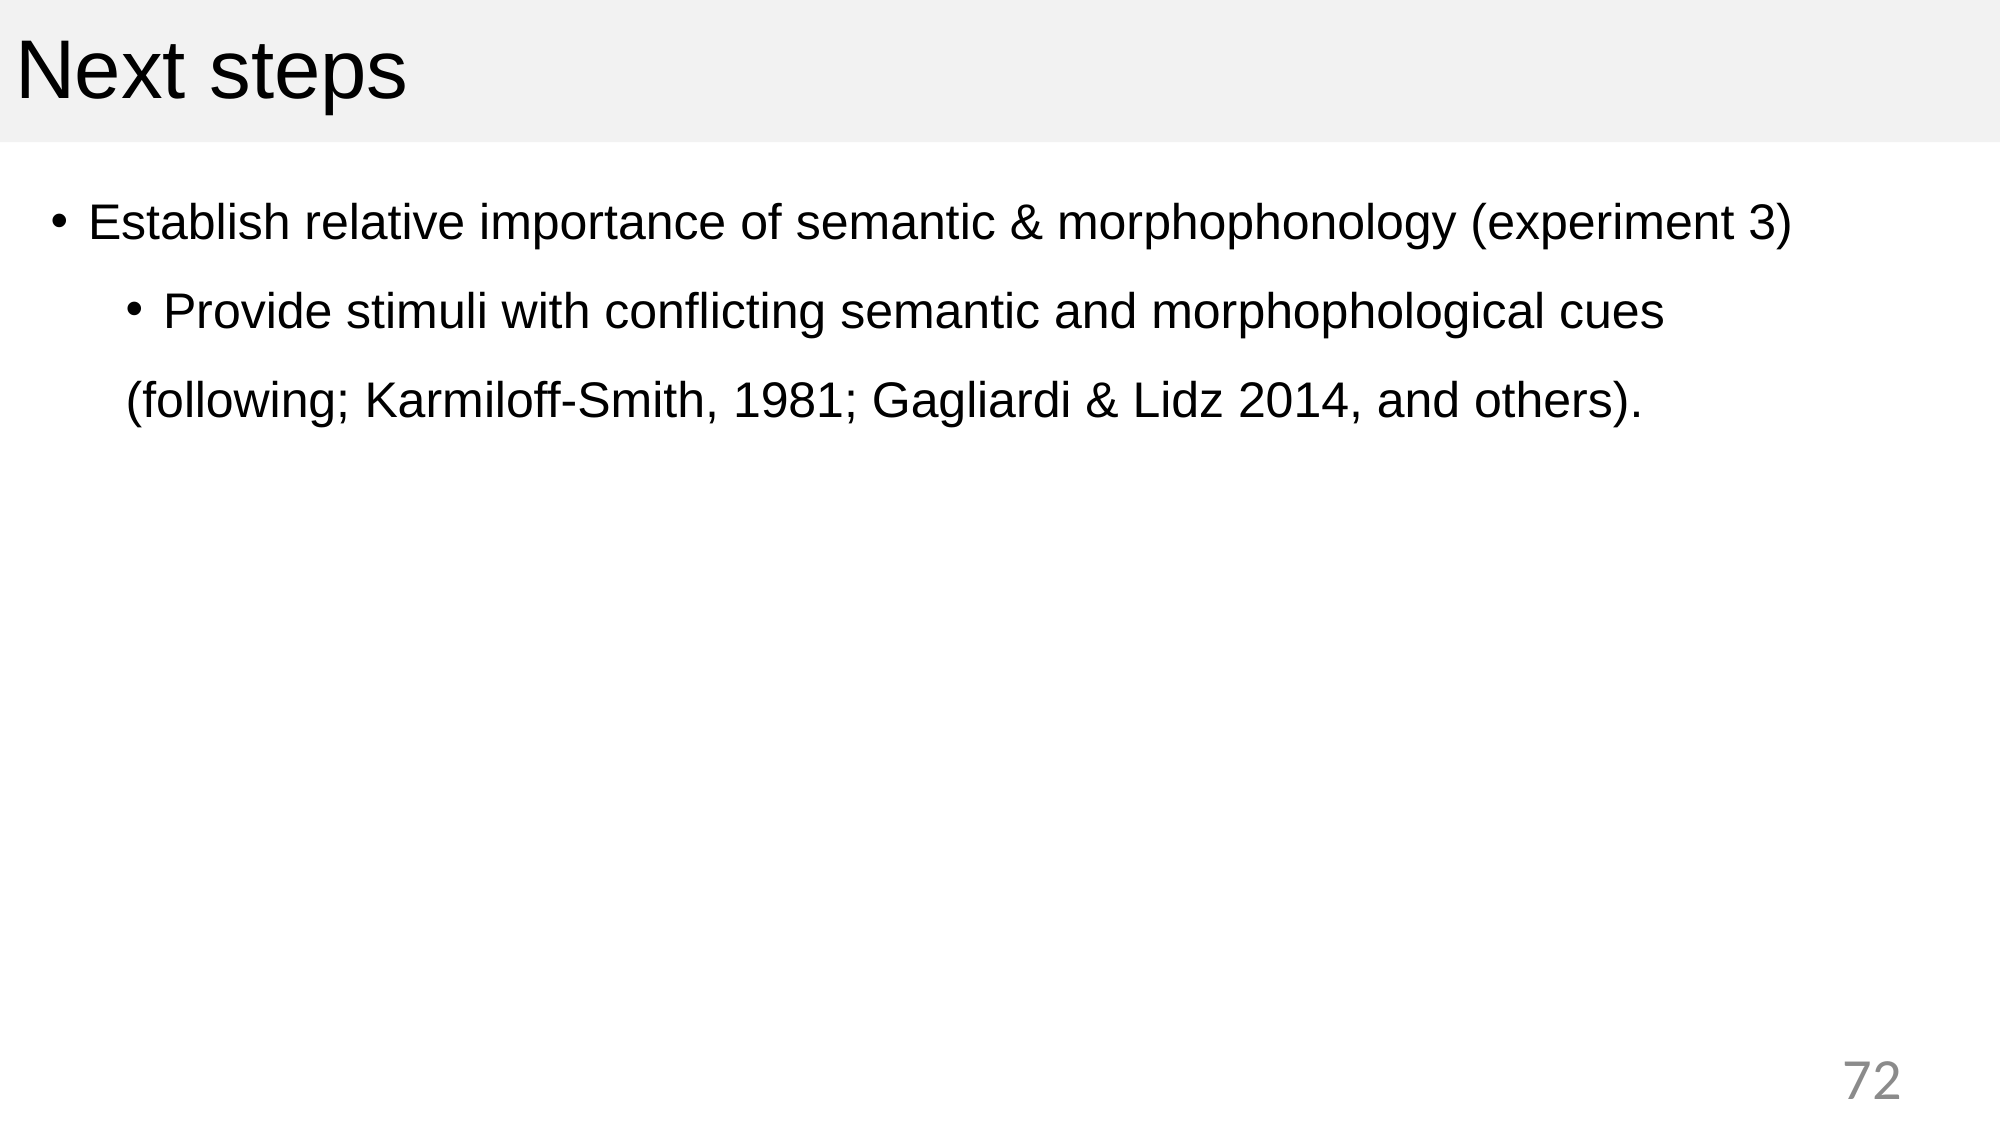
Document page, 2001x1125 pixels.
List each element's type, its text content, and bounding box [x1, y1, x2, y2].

title Next steps [0, 0, 2000, 143]
list Establish relative importance of semantic & morphophonology (experiment 3) Provide stimuli with conflicting semantic and morphophological cues (following; Karmiloff-Smith, 1981; Gagliardi & Lidz 2014, and others). [35, 176, 1977, 1070]
slide_number 72 [1466, 1045, 1917, 1106]
